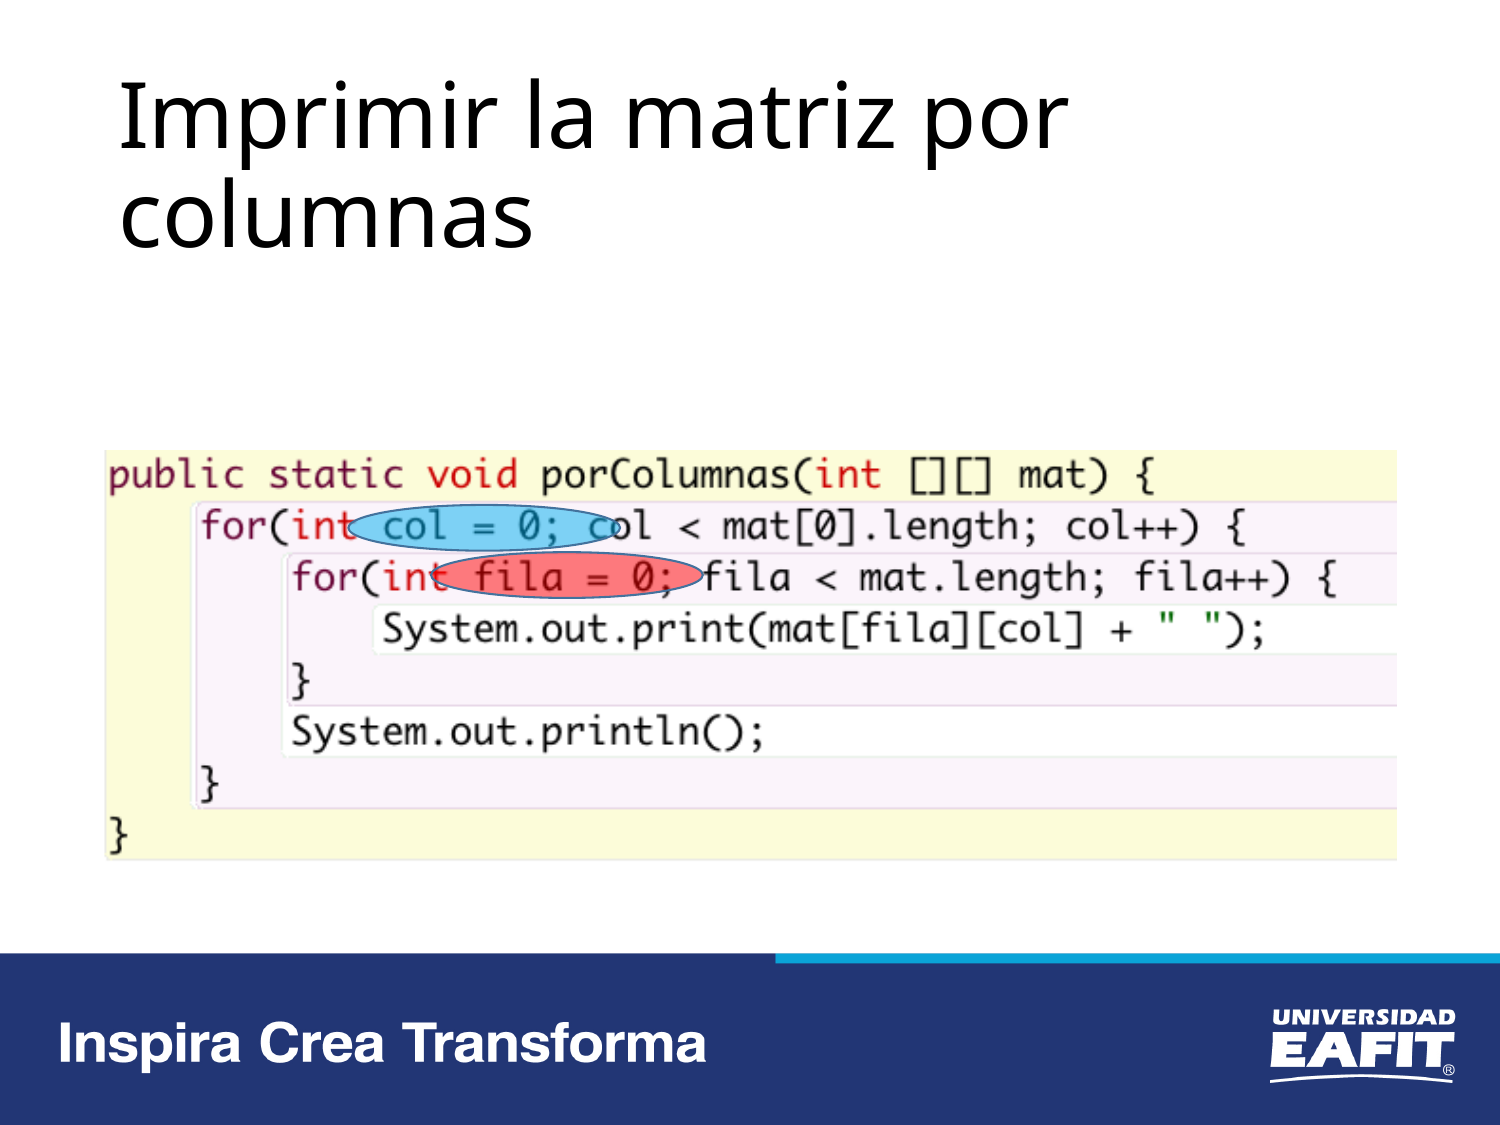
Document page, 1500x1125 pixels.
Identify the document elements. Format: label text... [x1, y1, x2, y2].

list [103, 299, 1397, 1014]
picture [0, 0, 1500, 1125]
title Imprimir la matriz por columnas [103, 59, 1397, 278]
